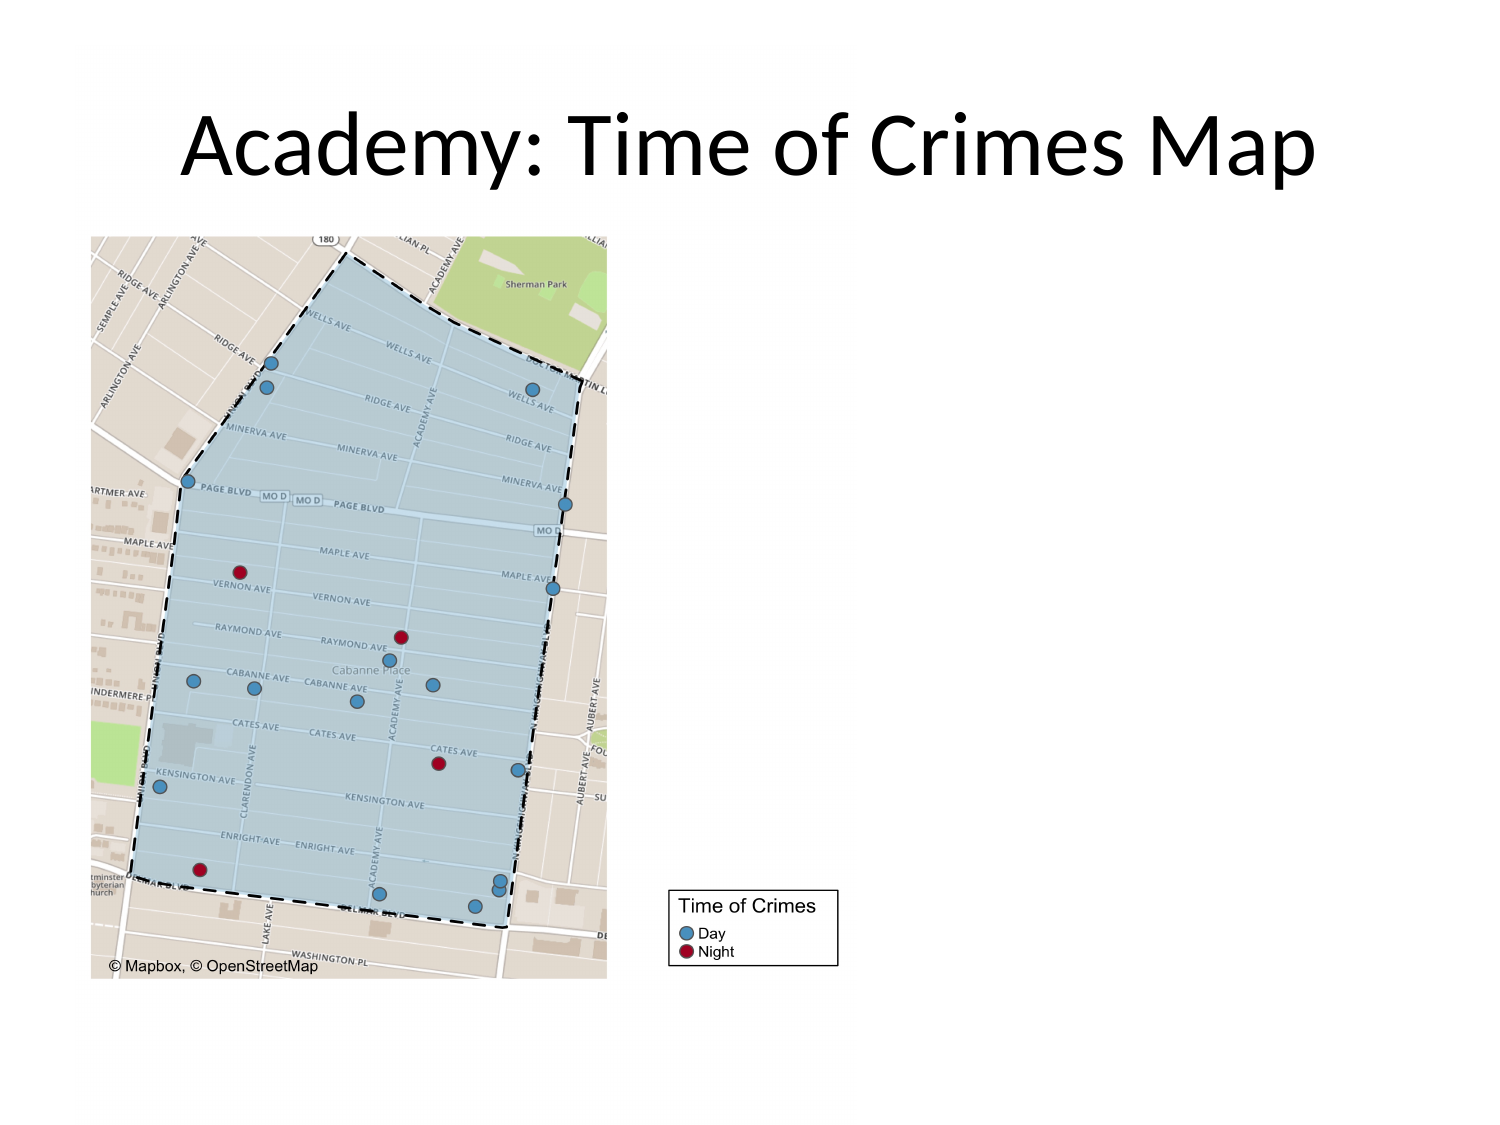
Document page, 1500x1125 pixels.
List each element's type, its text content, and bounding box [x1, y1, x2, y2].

title Academy: Time of Crimes Map [857, 45, 1425, 233]
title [74, 44, 857, 1125]
